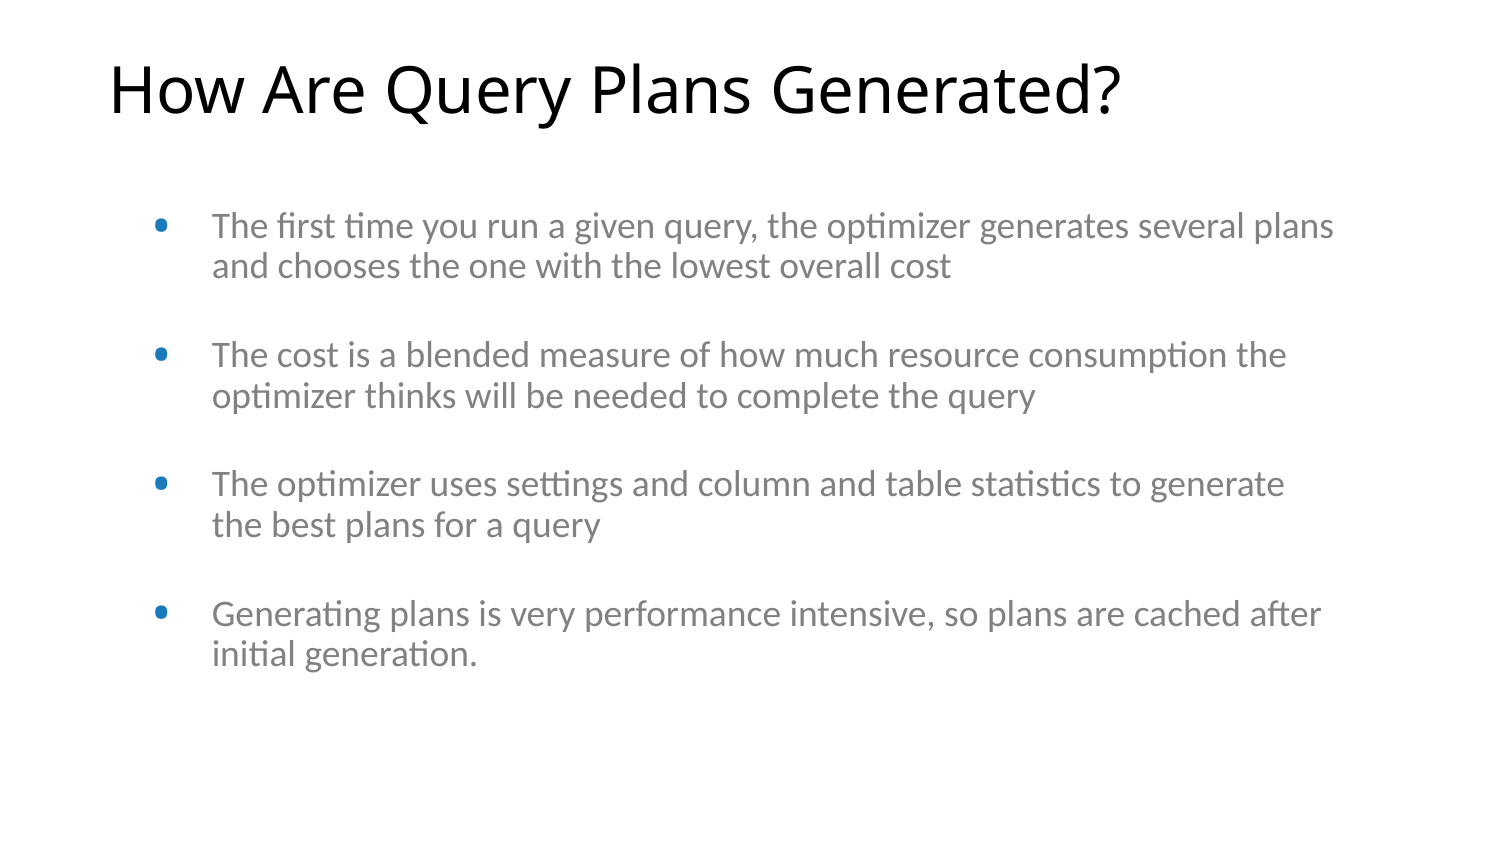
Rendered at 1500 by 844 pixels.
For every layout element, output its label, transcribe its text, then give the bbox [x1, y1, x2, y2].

list The first time you run a given query, the optimizer generates several plans and chooses the one with the lowest overall cost The cost is a blended measure of how much resource consumption the optimizer thinks will be needed to complete the query The optimizer uses settings and column and table statistics to generate the best plans for a query Generating plans is very performance intensive, so plans are cached after initial generation. [136, 198, 1352, 787]
title How Are Query Plans Generated? [93, 49, 1259, 136]
